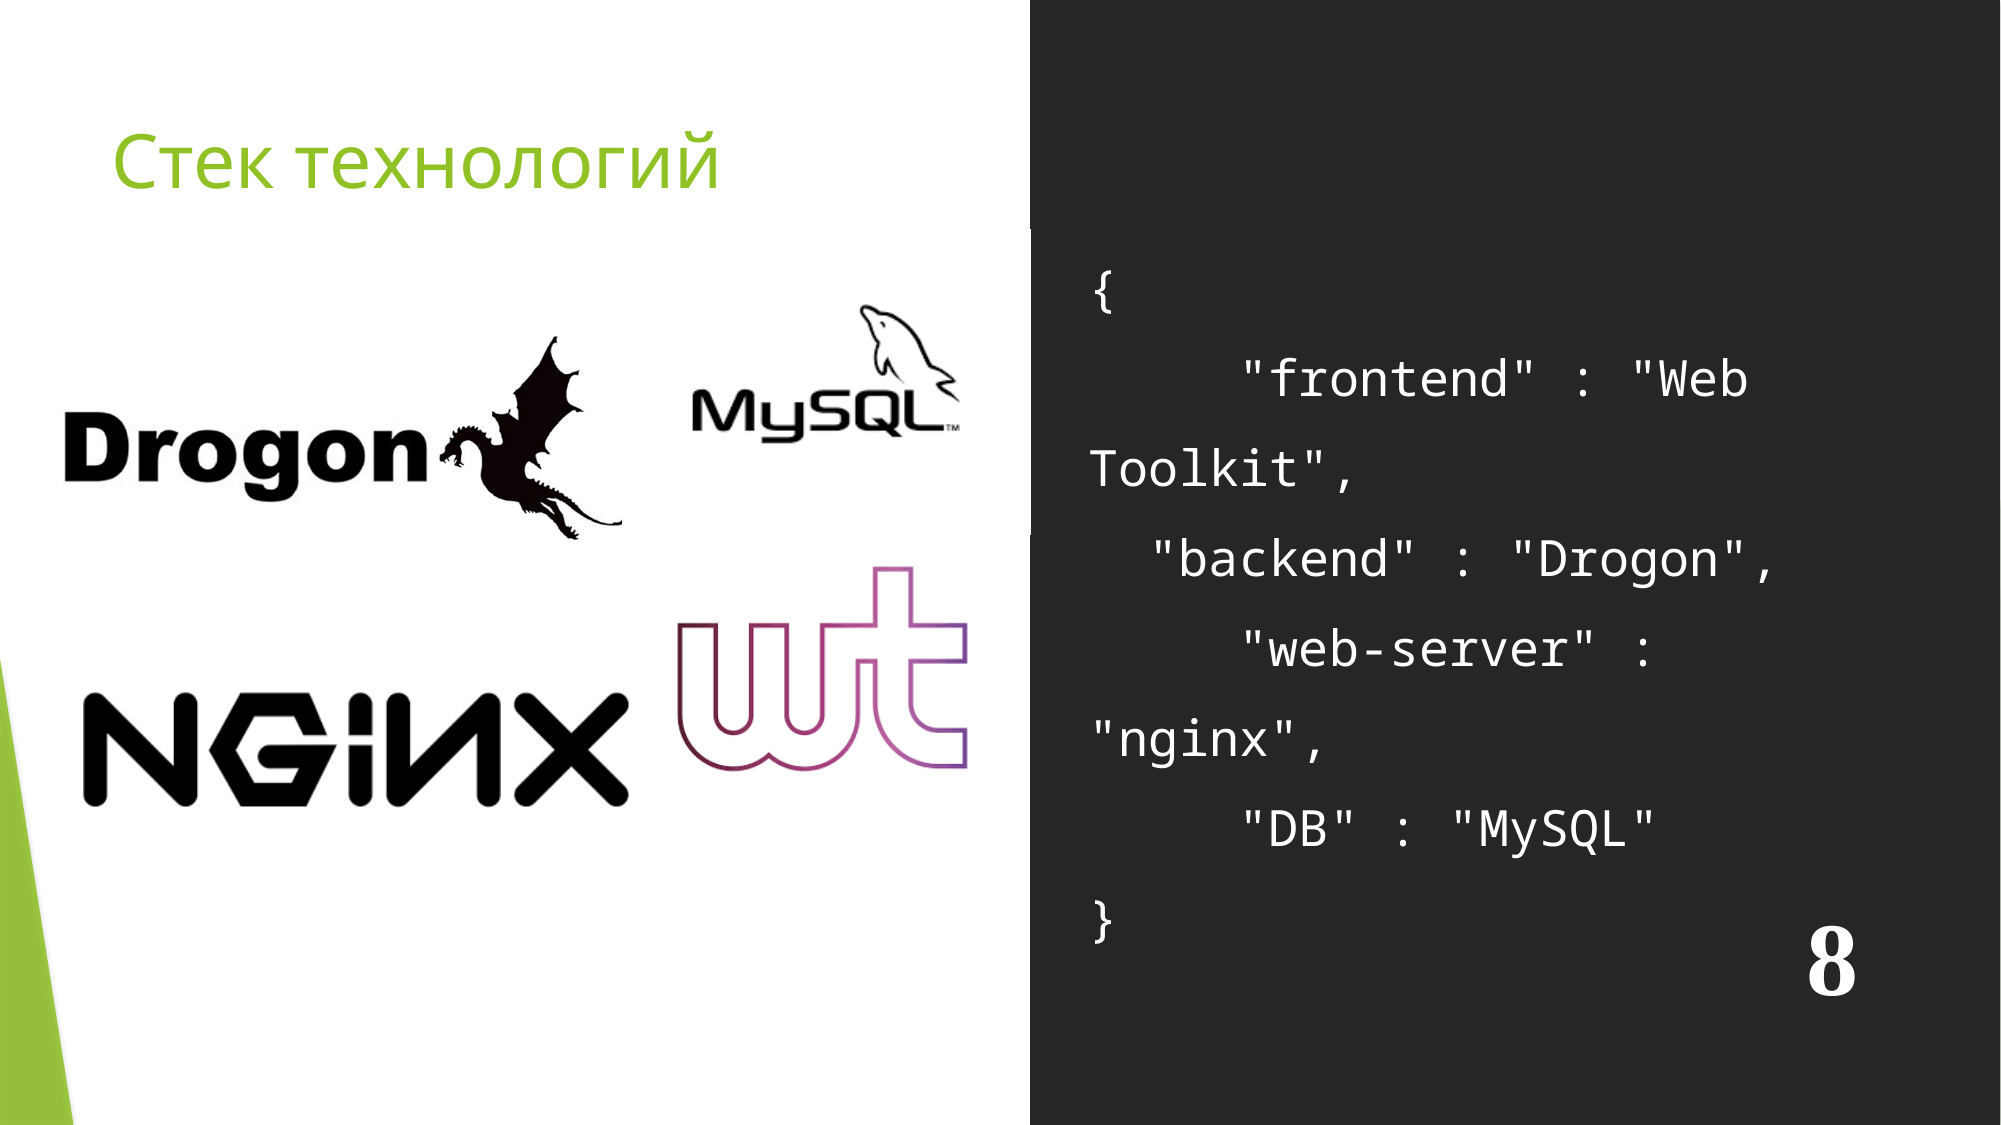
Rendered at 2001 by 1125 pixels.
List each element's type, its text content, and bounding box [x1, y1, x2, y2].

picture [59, 668, 653, 831]
text_box 8 [1791, 883, 1874, 1024]
text_box [1029, 0, 2000, 1125]
text_box { "frontend" : "Web Toolkit", "backend" : "Drogon", "web-server" : "nginx", "DB" : "MySQL" } [1083, 220, 1931, 1119]
title Стек технологий [111, 113, 978, 225]
picture [0, 228, 1031, 774]
